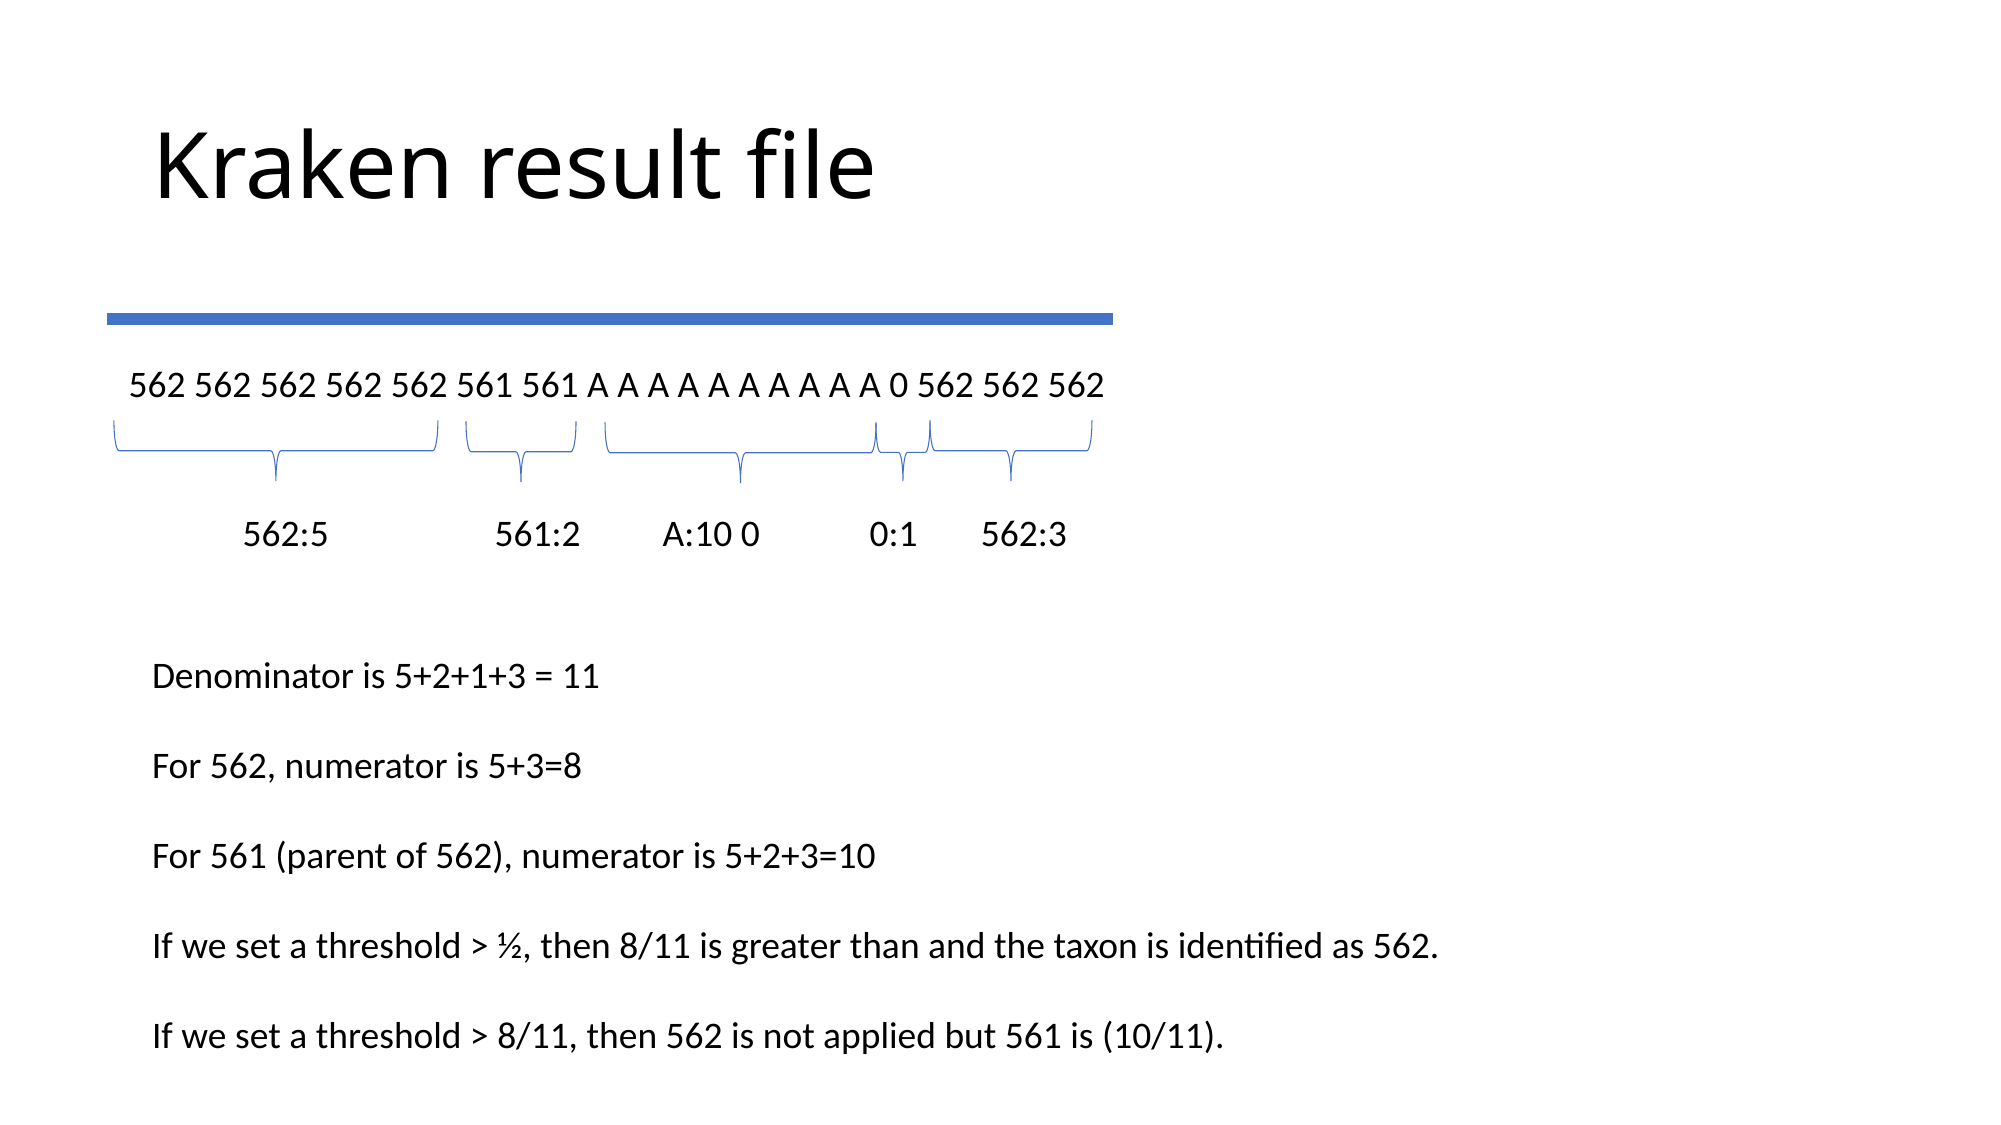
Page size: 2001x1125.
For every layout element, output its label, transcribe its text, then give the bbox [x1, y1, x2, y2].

text_box [929, 420, 1093, 482]
text_box 562:5 561:2 A:10 0 0:1 562:3 [113, 501, 1155, 562]
title Kraken result file [137, 59, 1863, 278]
text_box 562 562 562 562 562 561 561 A A A A A A A A A A 0 562 562 562 [113, 352, 1155, 412]
text_box [113, 420, 439, 482]
text_box [465, 421, 577, 483]
text_box Denominator is 5+2+1+3 = 11 For 562, numerator is 5+3=8 For 561 (parent of 562), numerator is 5+2+3=10 If we set a threshold > ½, then 8/11 is greater than and the taxon is identified as 562. If we set a threshold > 8/11, then 562 is not applied but 561 is (10/11). [137, 643, 1923, 1064]
text_box [604, 422, 877, 484]
text_box [875, 423, 931, 482]
